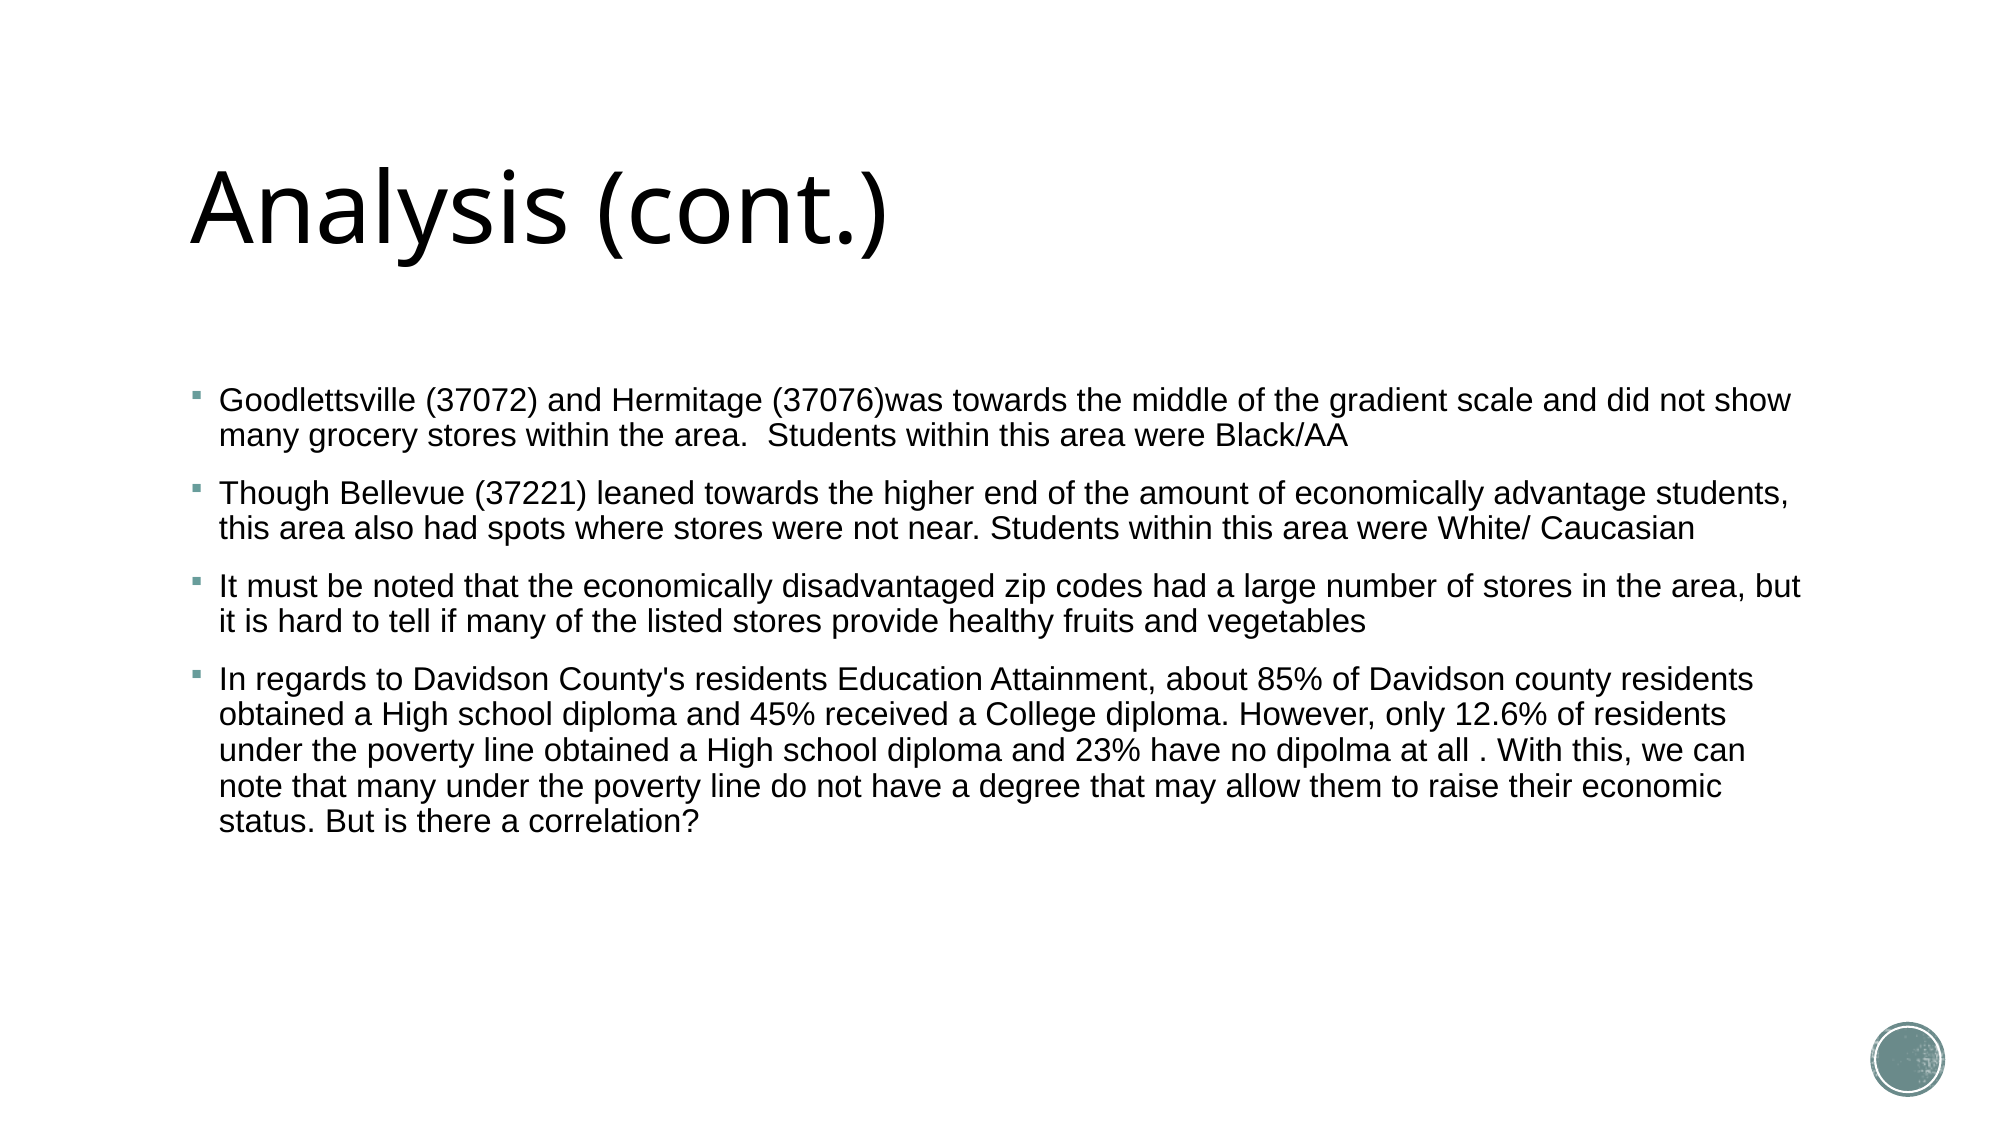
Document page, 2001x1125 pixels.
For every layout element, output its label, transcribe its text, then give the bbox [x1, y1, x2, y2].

list Goodlettsville (37072) and Hermitage (37076)was towards the middle of the gradient scale and did not show many grocery stores within the area. Students within this area were Black/AA Though Bellevue (37221) leaned towards the higher end of the amount of economically advantage students, this area also had spots where stores were not near. Students within this area were White/ Caucasian It must be noted that the economically disadvantaged zip codes had a large number of stores in the area, but it is hard to tell if many of the listed stores provide healthy fruits and vegetables In regards to Davidson County's residents Education Attainment, about 85% of Davidson county residents obtained a High school diploma and 45% received a College diploma. However, only 12.6% of residents under the poverty line obtained a High school diploma and 23% have no dipolma at all . With this, we can note that many under the poverty line do not have a degree that may allow them to raise their economic status. But is there a correlation? [175, 318, 1826, 1086]
title Analysis (cont.) [175, 79, 1826, 318]
